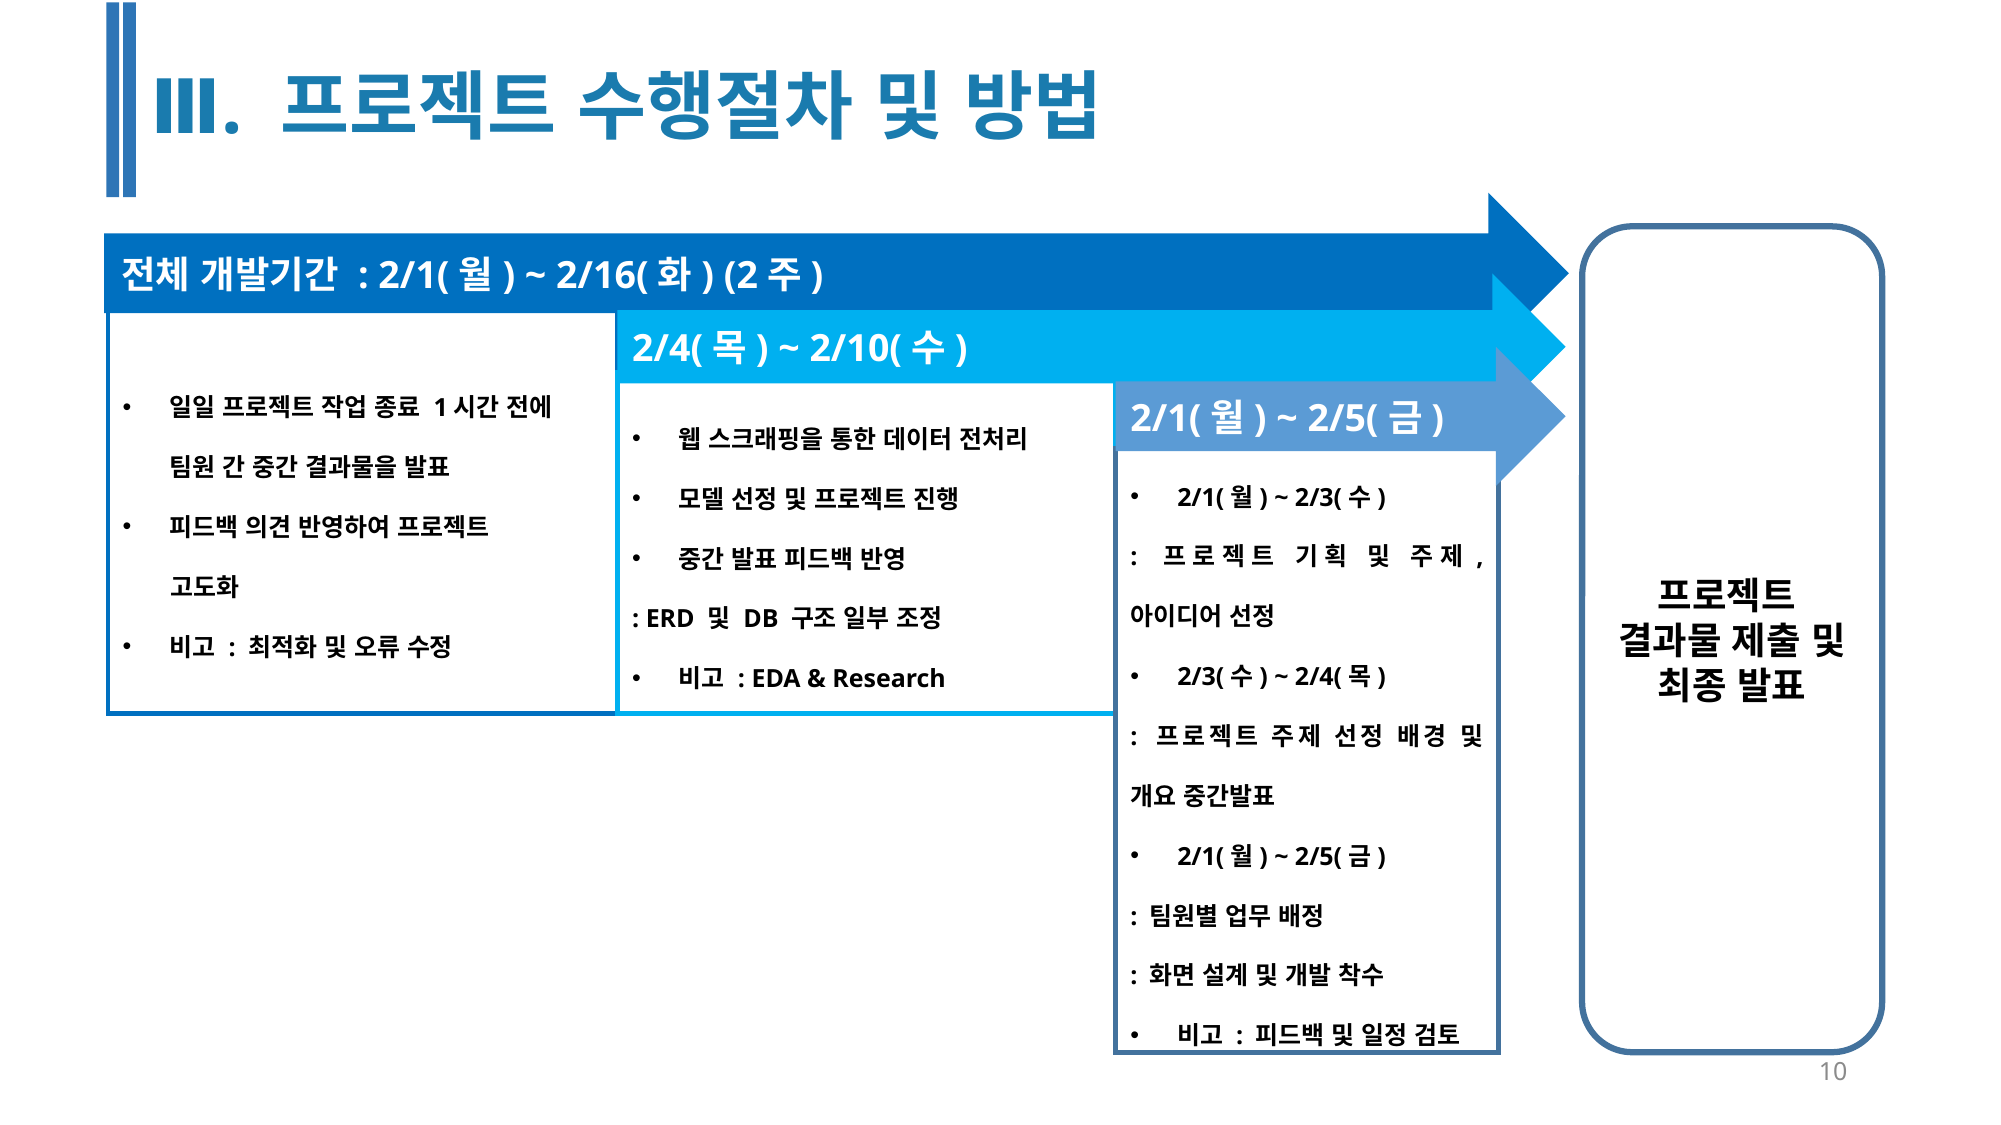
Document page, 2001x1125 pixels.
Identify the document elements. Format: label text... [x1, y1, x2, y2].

slide_number 10 [1412, 1042, 1863, 1103]
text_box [106, 2, 136, 198]
text_box 프로젝트 결과물 제출 및 최종 발표 [1581, 225, 1884, 1054]
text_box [106, 198, 1566, 1053]
text_box Ⅲ. 프로젝트 수행절차 및 방법 [136, 50, 1252, 156]
